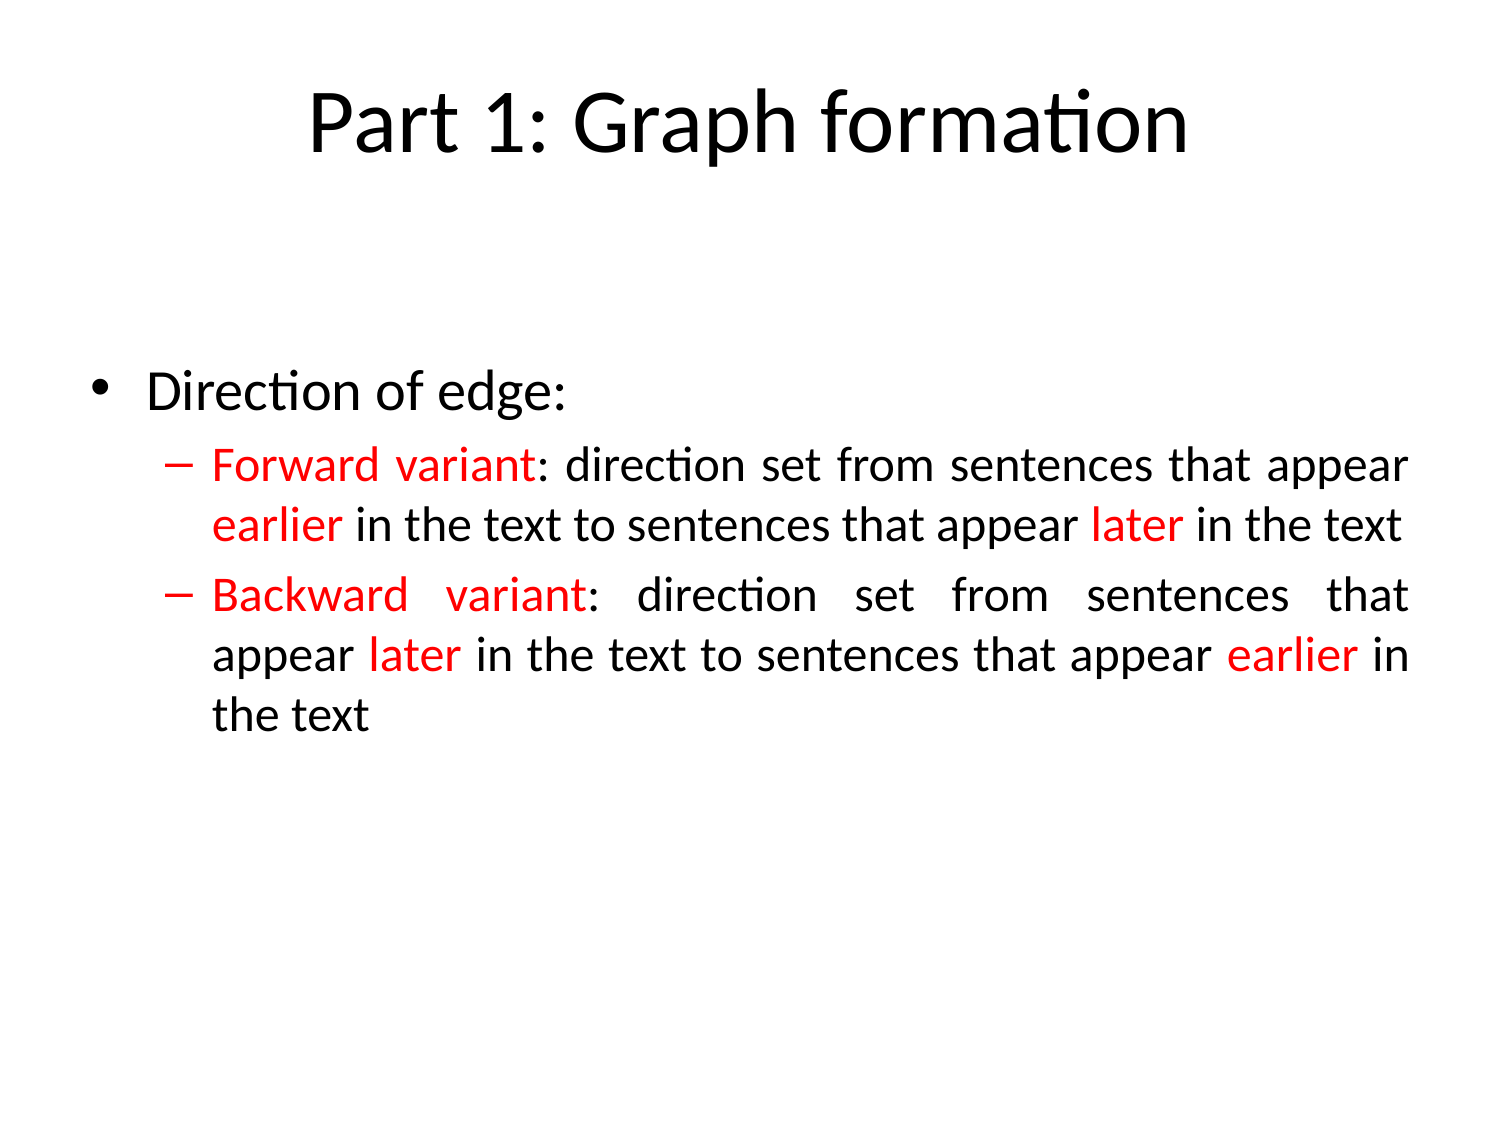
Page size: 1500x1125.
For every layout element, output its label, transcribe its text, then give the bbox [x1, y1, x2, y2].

list Direction of edge: Forward variant: direction set from sentences that appear earlier in the text to sentences that appear later in the text Backward variant: direction set from sentences that appear later in the text to sentences that appear earlier in the text [75, 262, 1425, 1005]
title Part 1: Graph formation [75, 45, 1425, 188]
